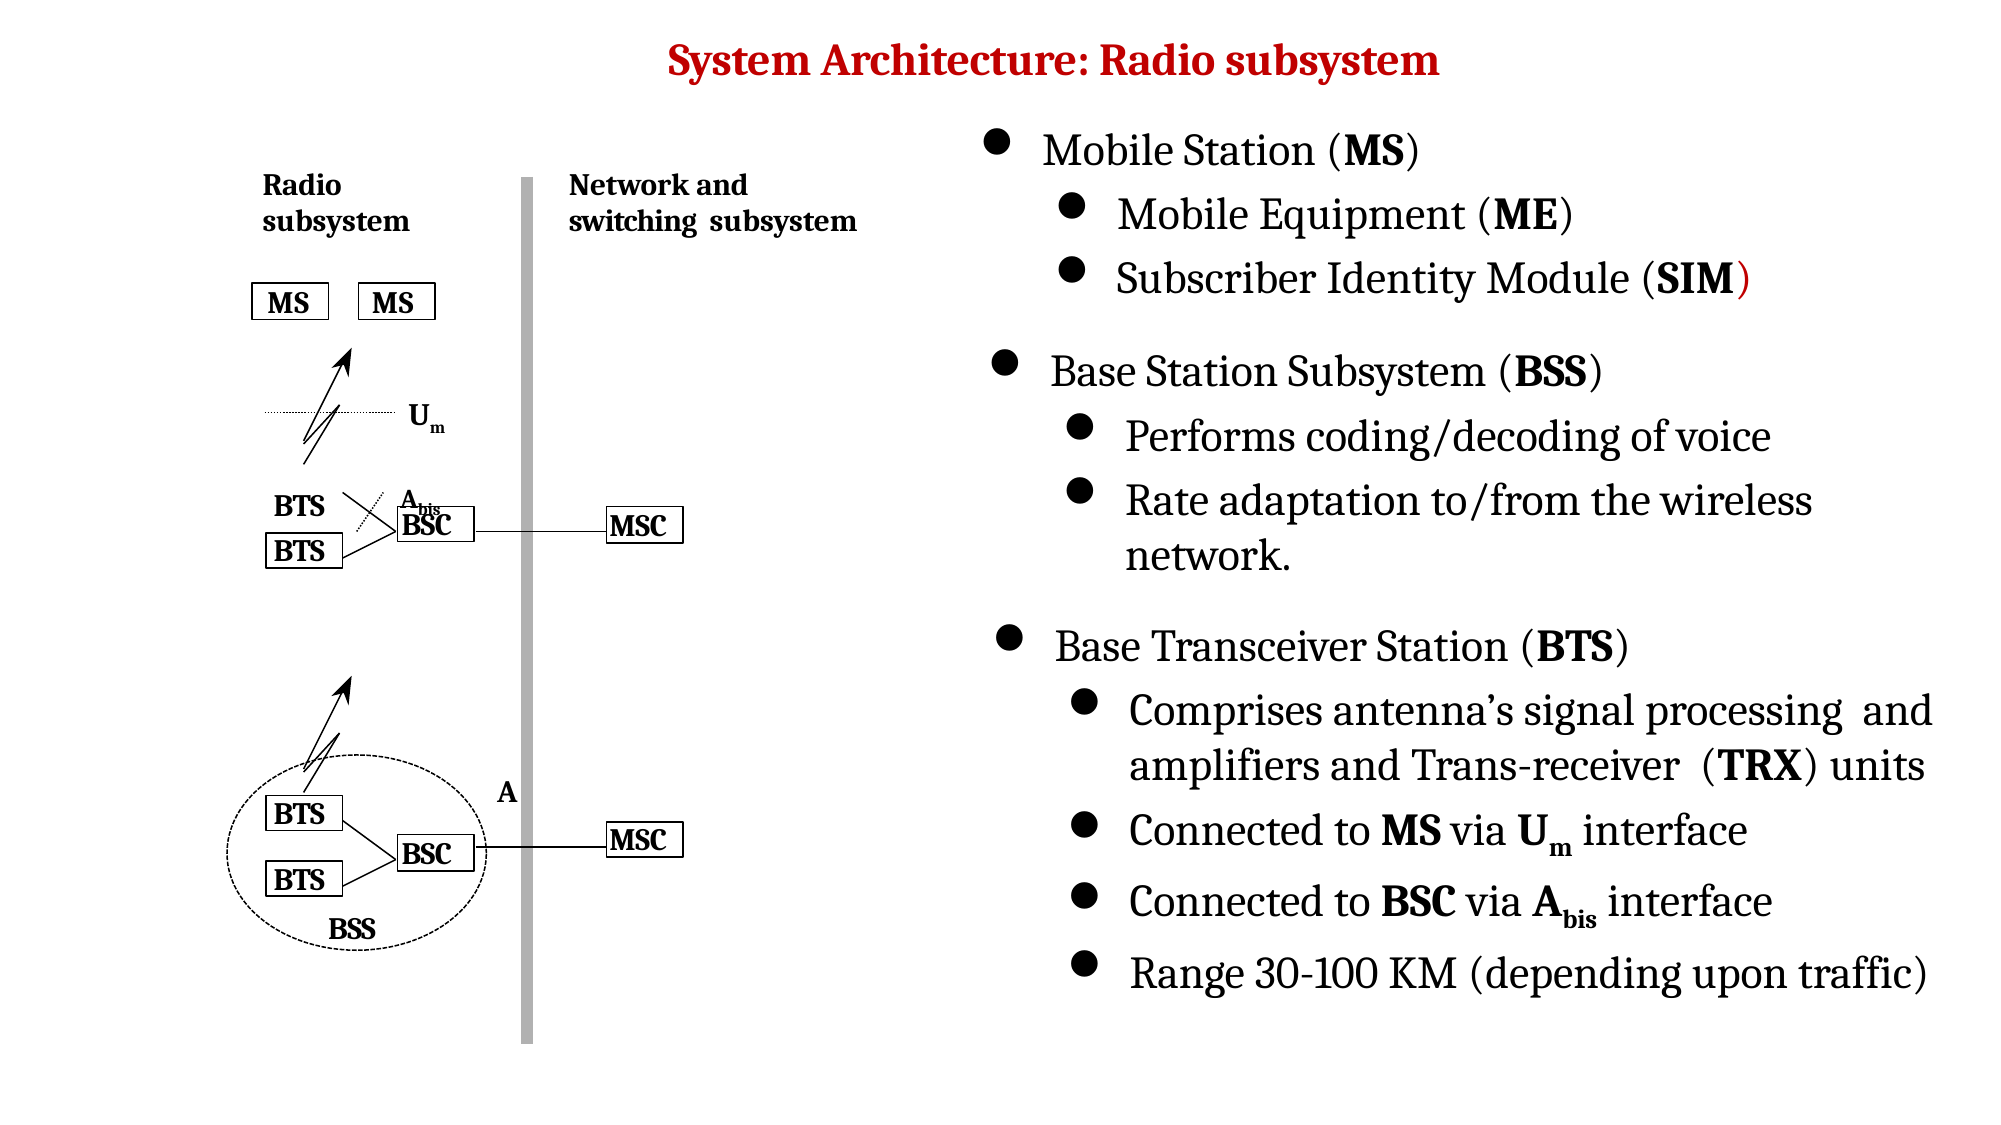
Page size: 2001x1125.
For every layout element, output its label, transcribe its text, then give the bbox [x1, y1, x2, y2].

text_box Base Station Subsystem (BSS) Performs coding/decoding of voice Rate adaptation to/from the wireless network. [898, 333, 1897, 587]
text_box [226, 160, 870, 1045]
text_box Base Transceiver Station (BTS) Comprises antenna’s signal processing and amplifiers and Trans-receiver (TRX) units Connected to MS via Um interface Connected to BSC via Abis interface Range 30-100 KM (depending upon traffic) [902, 608, 1975, 1005]
text_box System Architecture: Radio subsystem [561, 27, 1546, 85]
text_box Mobile Station (MS) Mobile Equipment (ME) Subscriber Identity Module (SIM) [890, 112, 1948, 311]
